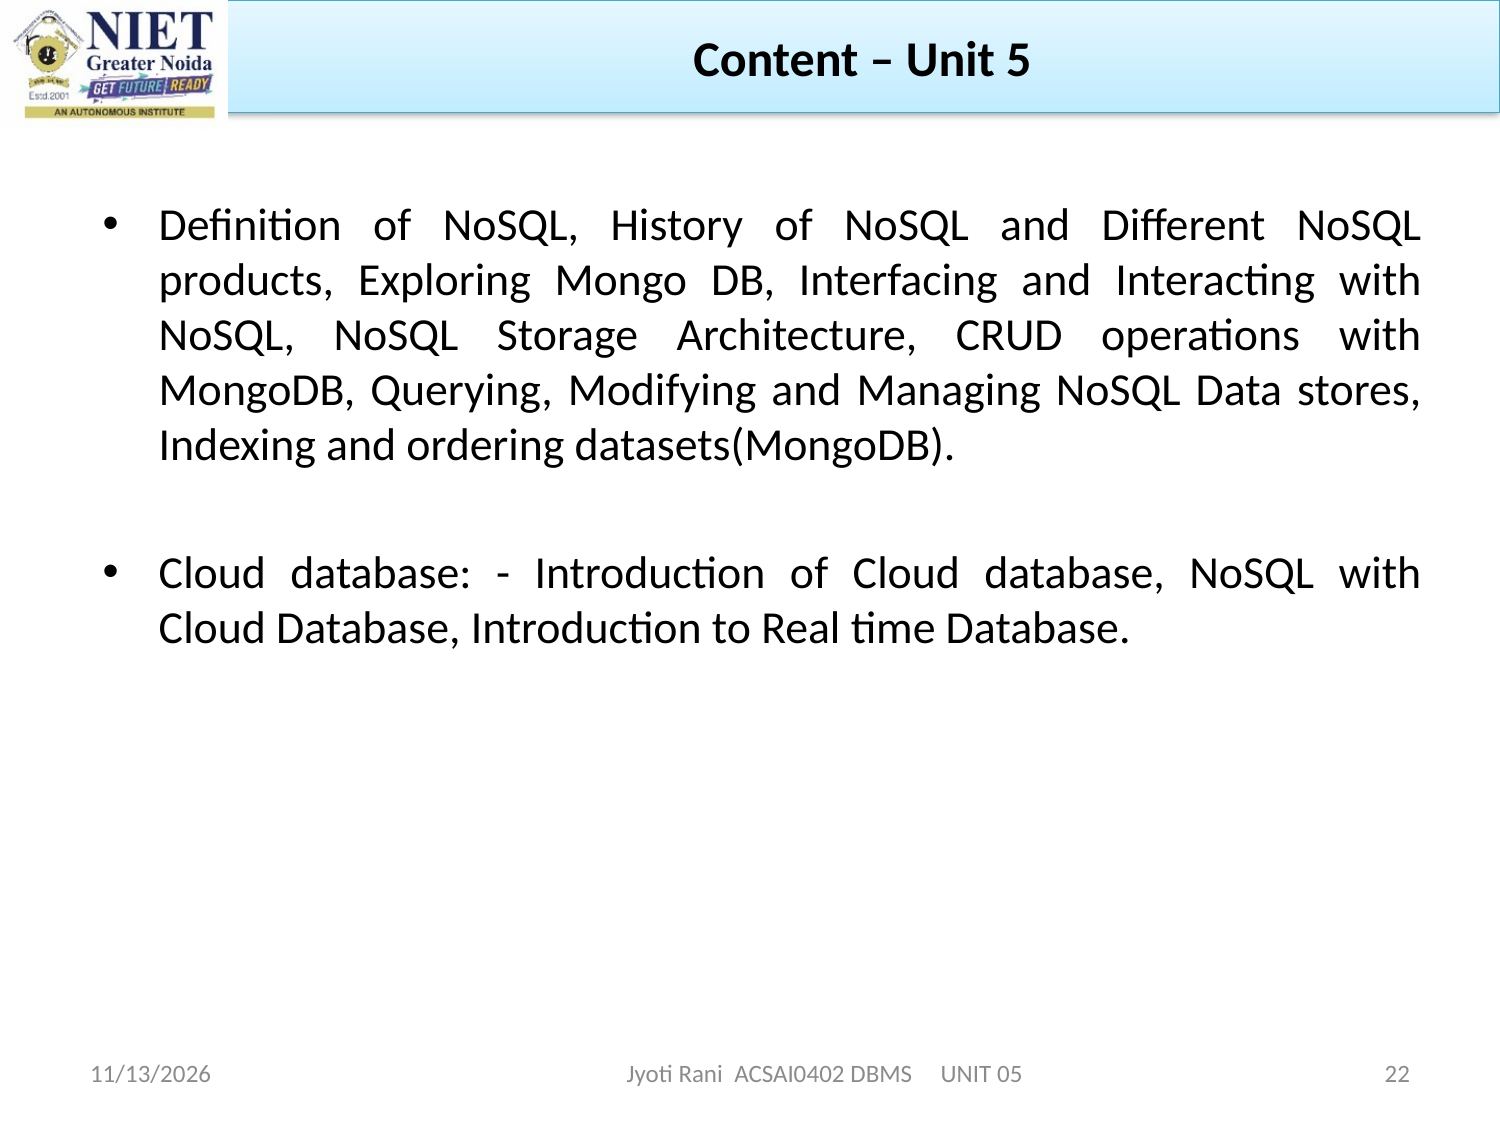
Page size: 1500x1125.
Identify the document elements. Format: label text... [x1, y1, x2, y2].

list Definition of NoSQL, History of NoSQL and Different NoSQL products, Exploring Mongo DB, Interfacing and Interacting with NoSQL, NoSQL Storage Architecture, CRUD operations with MongoDB, Querying, Modifying and Managing NoSQL Data stores, Indexing and ordering datasets(MongoDB). Cloud database: - Introduction of Cloud database, NoSQL with Cloud Database, Introduction to Real time Database. [87, 187, 1438, 930]
picture [0, 0, 238, 130]
text_box Content – Unit 5 [229, 0, 1500, 113]
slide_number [75, 1042, 412, 1103]
footer Jyoti Rani ACSAI0402 DBMS UNIT 05 [412, 1042, 1074, 1103]
slide_number 22 [1074, 1042, 1425, 1103]
